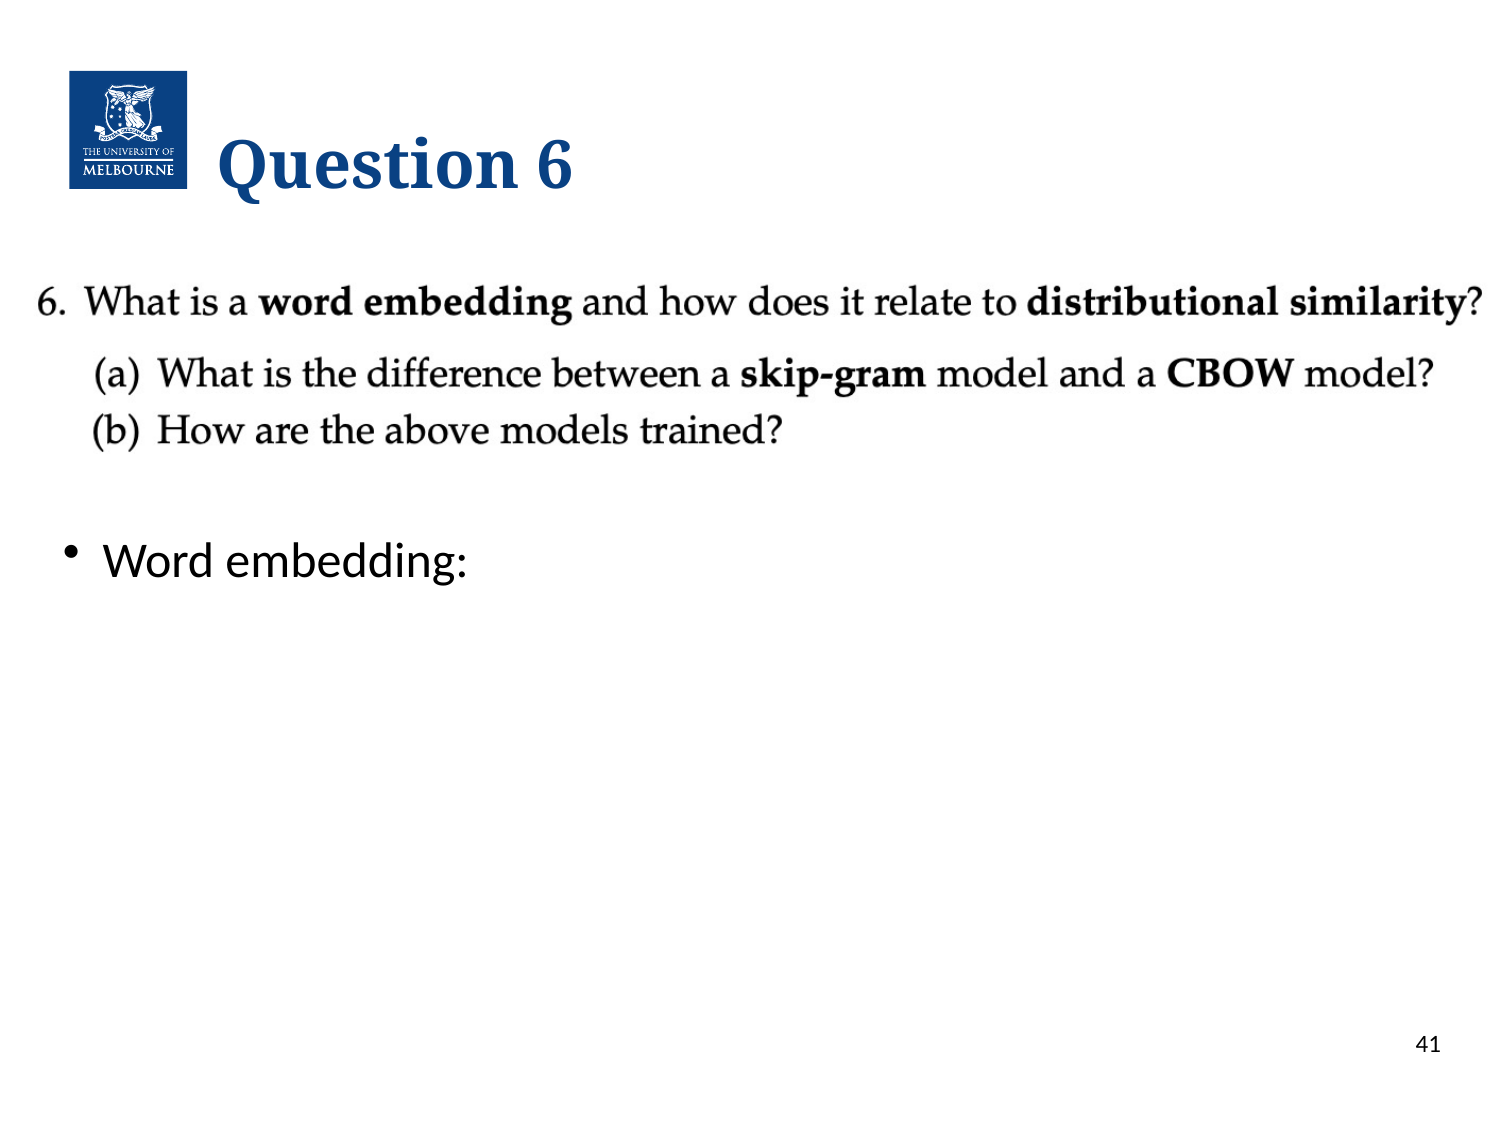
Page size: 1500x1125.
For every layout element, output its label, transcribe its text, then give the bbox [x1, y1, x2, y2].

slide_number 41 [1413, 1029, 1442, 1056]
picture [0, 274, 1500, 454]
list Word embedding: [54, 454, 1445, 999]
title Question 6 [208, 64, 1444, 211]
